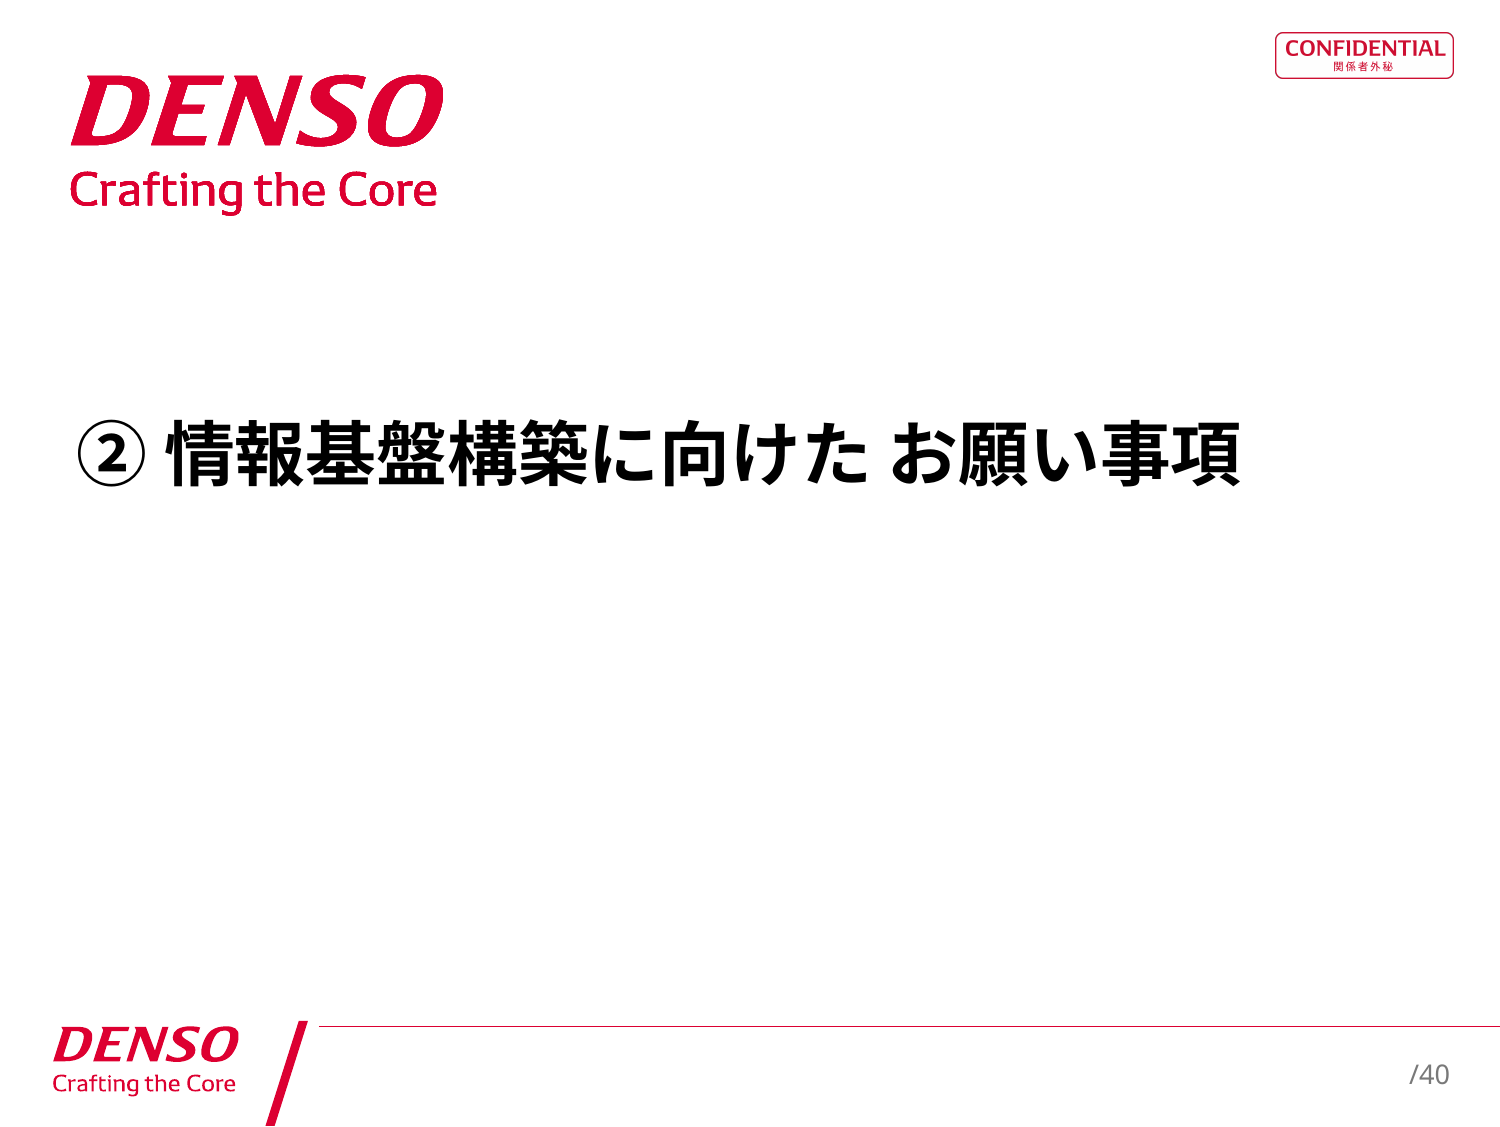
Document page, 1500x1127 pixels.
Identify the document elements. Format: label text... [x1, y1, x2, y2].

title ②情報基盤構築に向けた お願い事項 [0, 401, 1500, 609]
picture [1275, 32, 1454, 79]
